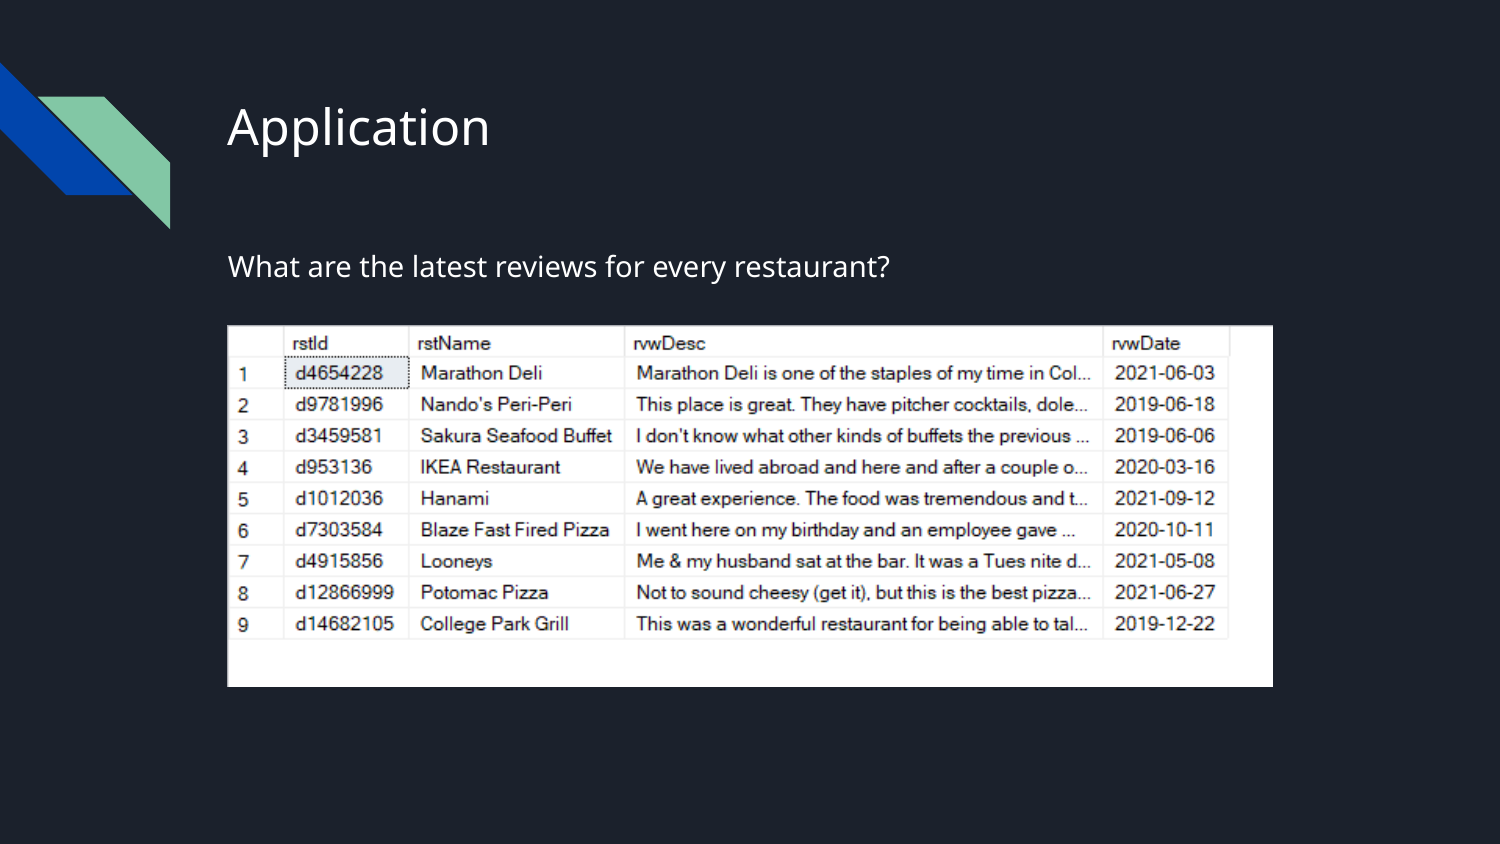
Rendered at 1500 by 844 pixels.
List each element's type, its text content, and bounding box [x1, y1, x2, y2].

picture [227, 325, 1273, 687]
title Application [212, 87, 1368, 164]
list What are the latest reviews for every restaurant? [212, 230, 1368, 709]
